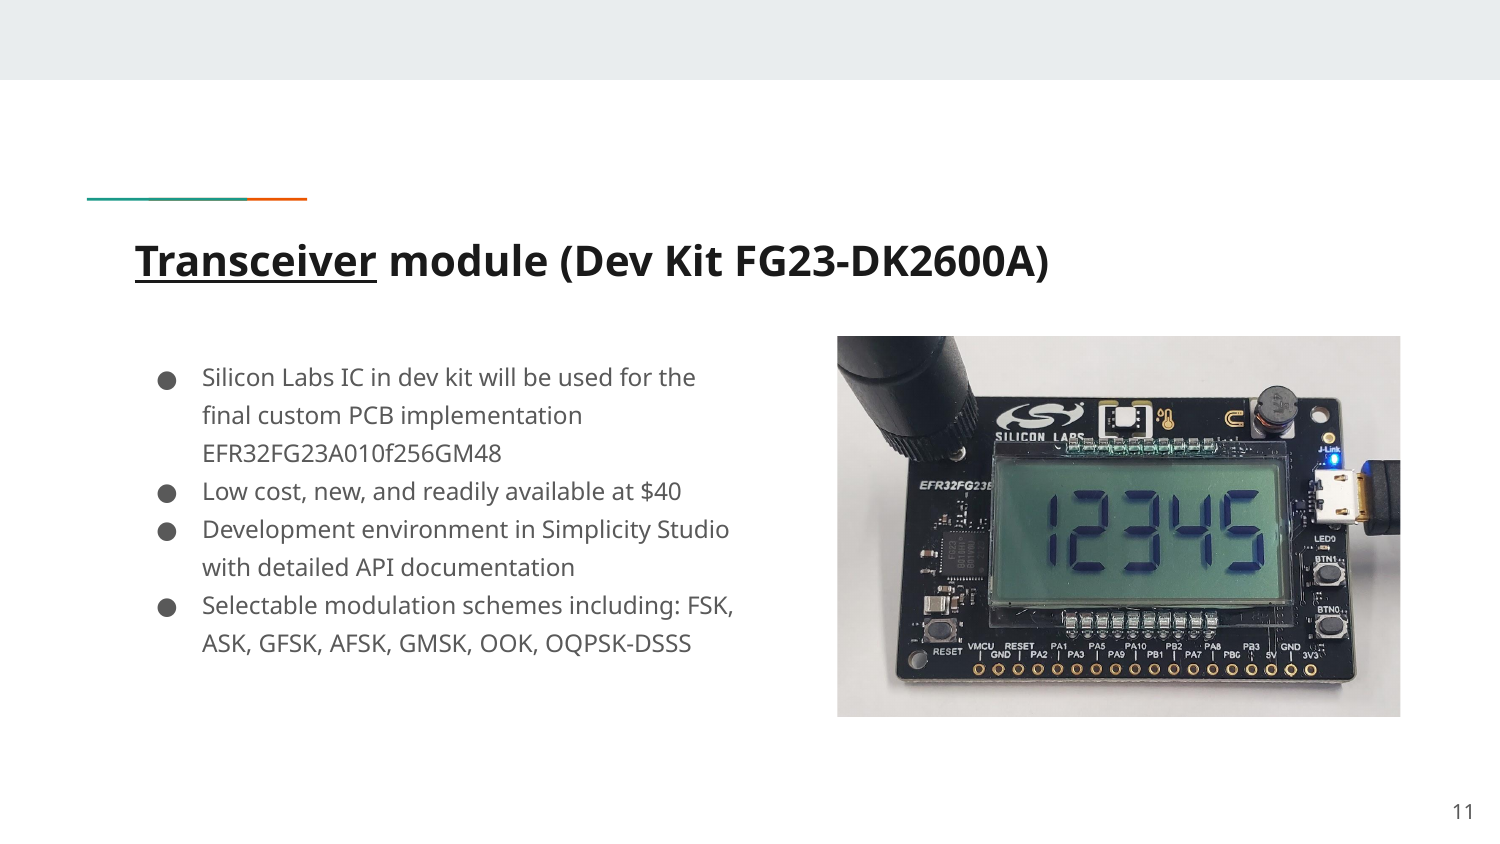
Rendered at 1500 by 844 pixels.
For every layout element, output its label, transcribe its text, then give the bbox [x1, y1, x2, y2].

picture [836, 336, 1401, 717]
list Silicon Labs IC in dev kit will be used for the final custom PCB implementation EFR32FG23A010f256GM48 Low cost, new, and readily available at $40 Development environment in Simplicity Studio with detailed API documentation Selectable modulation schemes including: FSK, ASK, GFSK, AFSK, GMSK, OOK, OQPSK-DSSS [119, 341, 750, 712]
slide_number ‹#› [1400, 779, 1491, 844]
title Transceiver module (Dev Kit FG23-DK2600A) [119, 216, 1381, 305]
